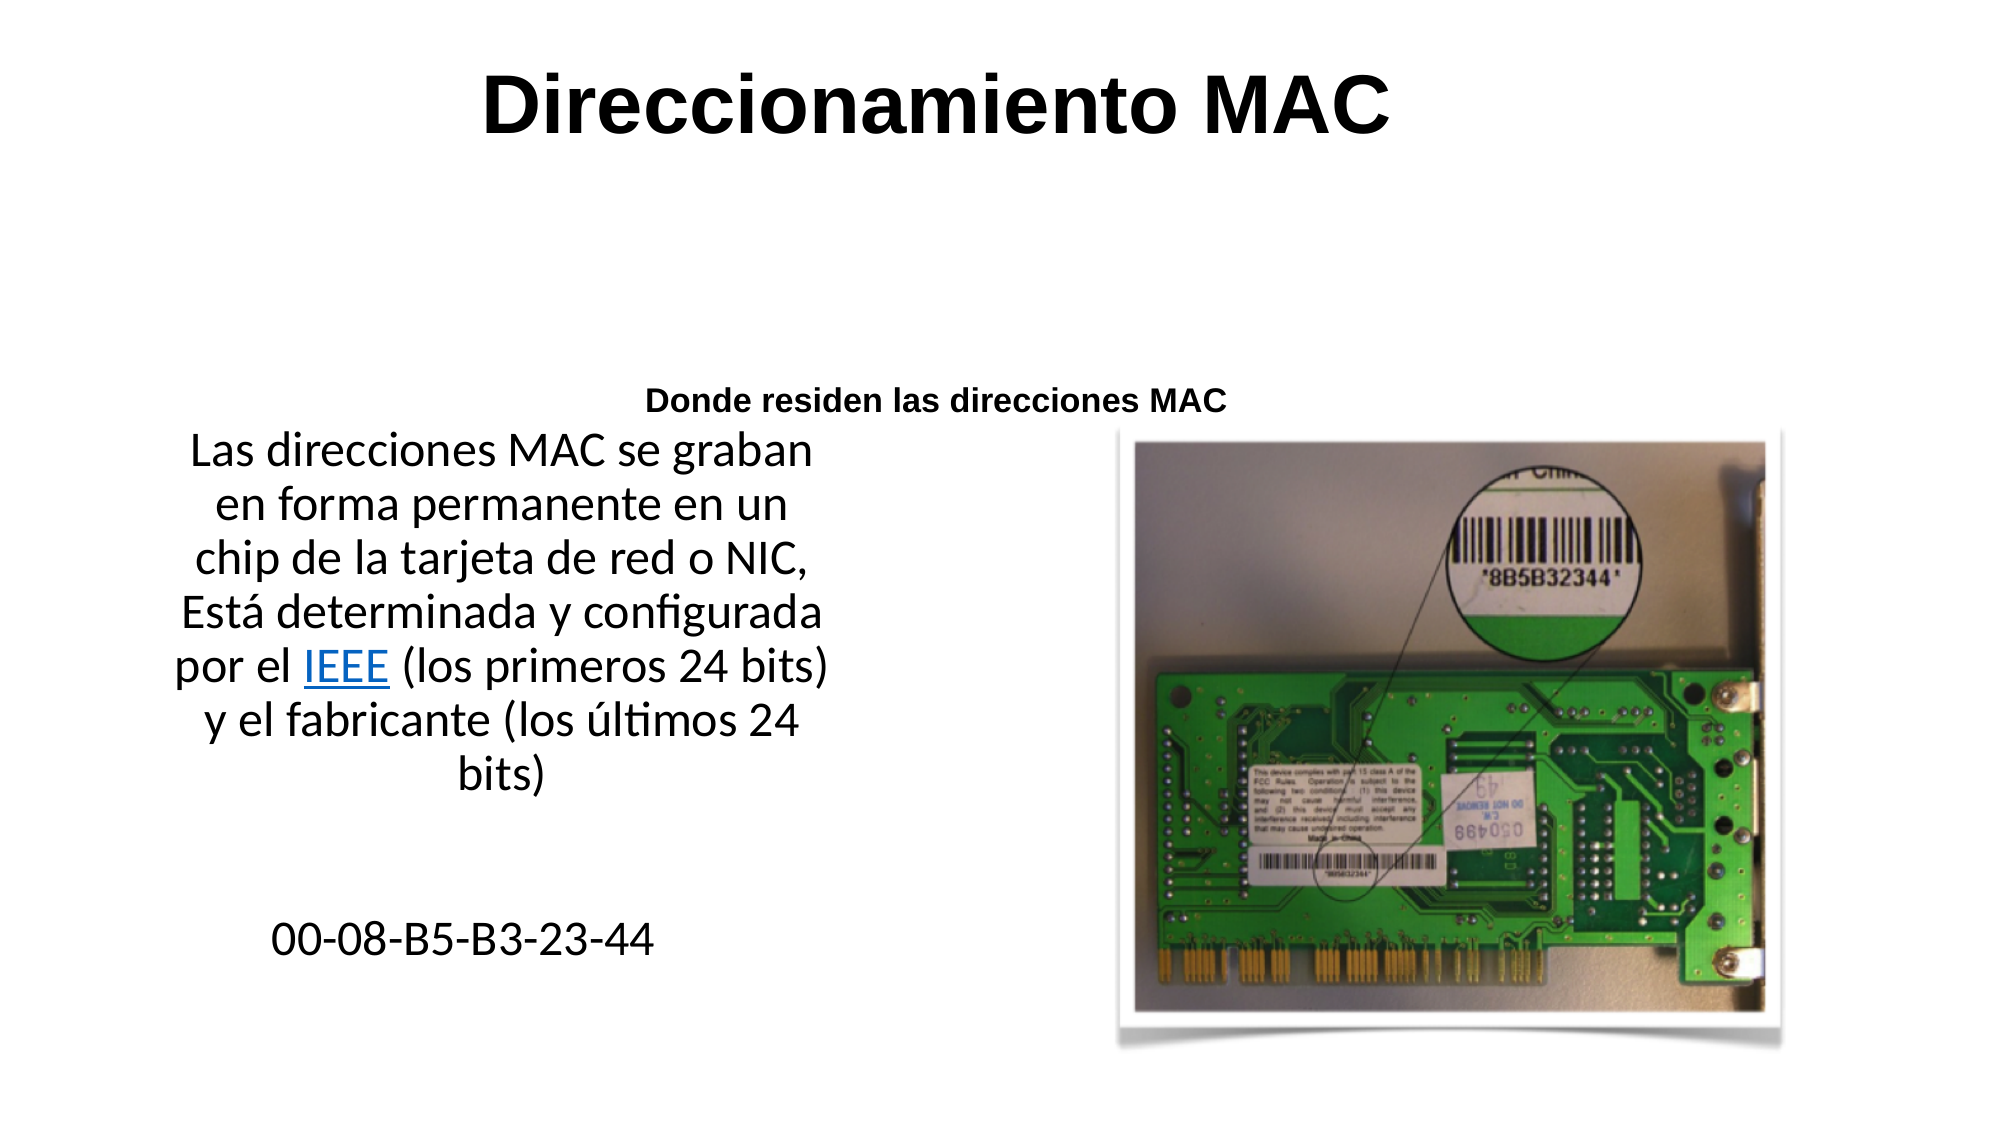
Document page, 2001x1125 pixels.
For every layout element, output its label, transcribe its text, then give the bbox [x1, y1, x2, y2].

text_box 00-08-B5-B3-23-44 [257, 897, 810, 973]
title Donde residen las direcciones MAC [86, 374, 1787, 579]
text_box Direccionamiento MAC [466, 51, 1444, 169]
picture [1110, 416, 1787, 1055]
subtitle Las direcciones MAC se graban en forma permanente en un chip de la tarjeta de red o NIC, Está determinada y configurada por el IEEE (los primeros 24 bits) y el fabricante (los últimos 24 bits) [159, 416, 846, 747]
